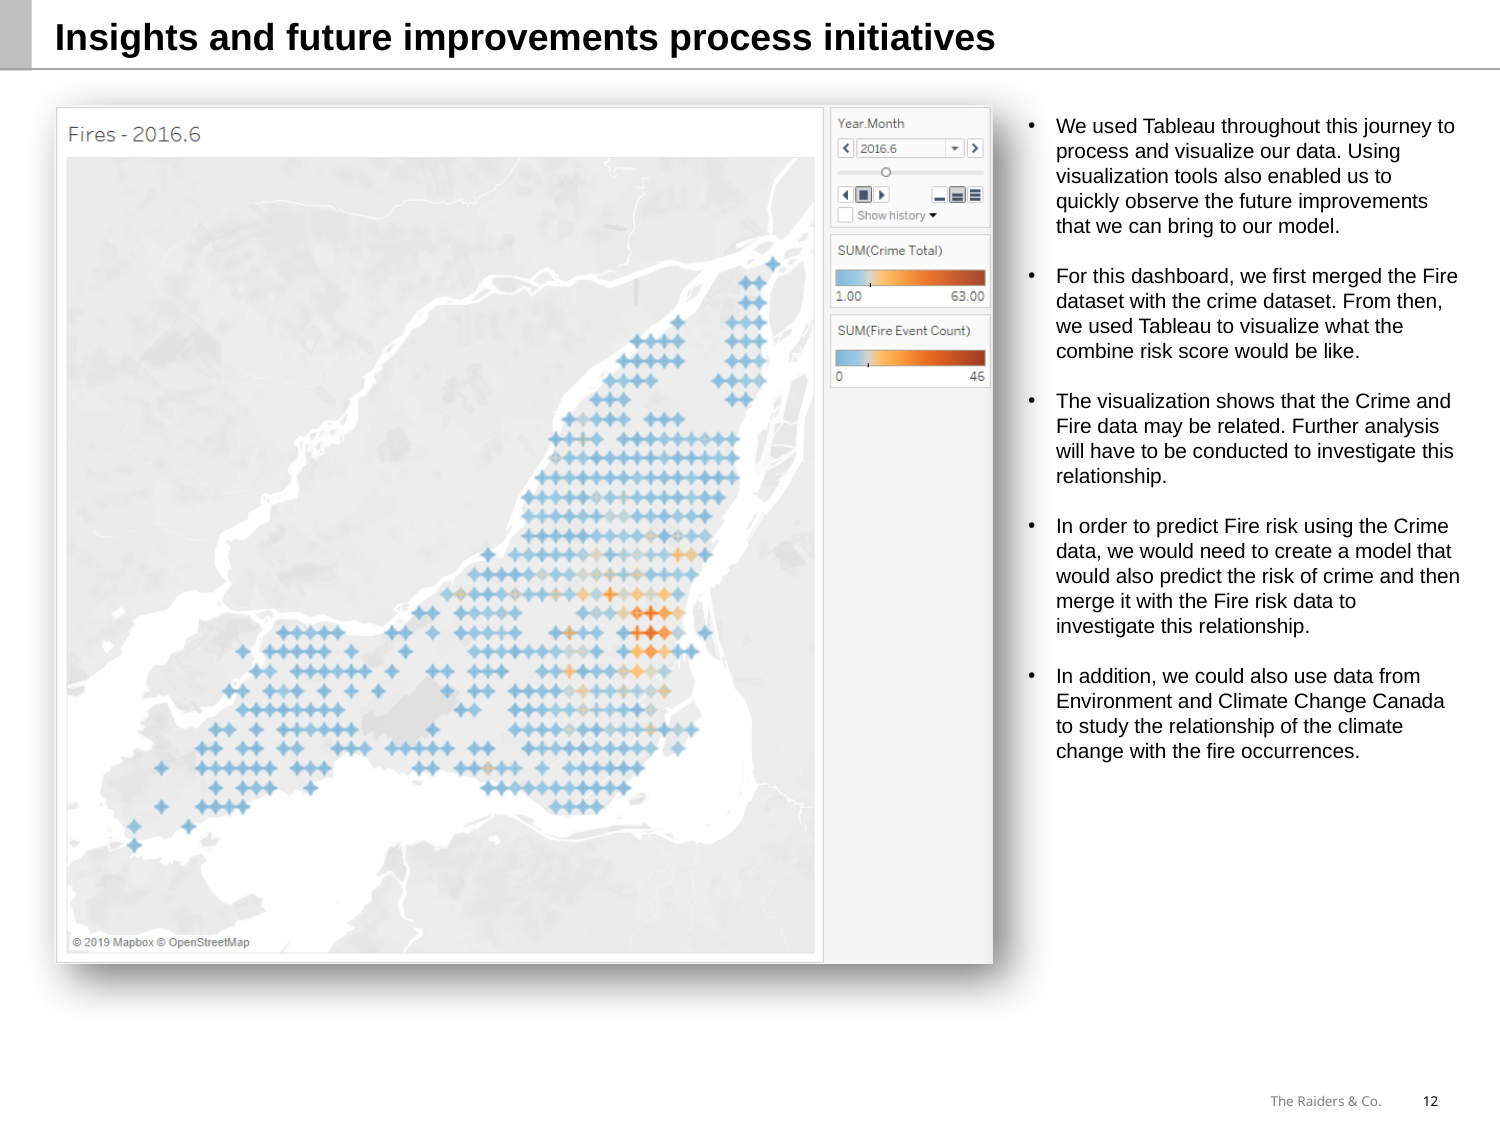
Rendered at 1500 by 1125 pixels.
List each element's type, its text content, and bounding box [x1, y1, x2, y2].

text_box We used Tableau throughout this journey to process and visualize our data. Using visualization tools also enabled us to quickly observe the future improvements that we can bring to our model. For this dashboard, we first merged the Fire dataset with the crime dataset. From then, we used Tableau to visualize what the combine risk score would be like. The visualization shows that the Crime and Fire data may be related. Further analysis will have to be conducted to investigate this relationship. In order to predict Fire risk using the Crime data, we would need to create a model that would also predict the risk of crime and then merge it with the Fire risk data to investigate this relationship. In addition, we could also use data from Environment and Climate Change Canada to study the relationship of the climate change with the fire occurrences. [1025, 105, 1476, 771]
picture [54, 105, 993, 965]
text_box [0, 0, 1500, 71]
